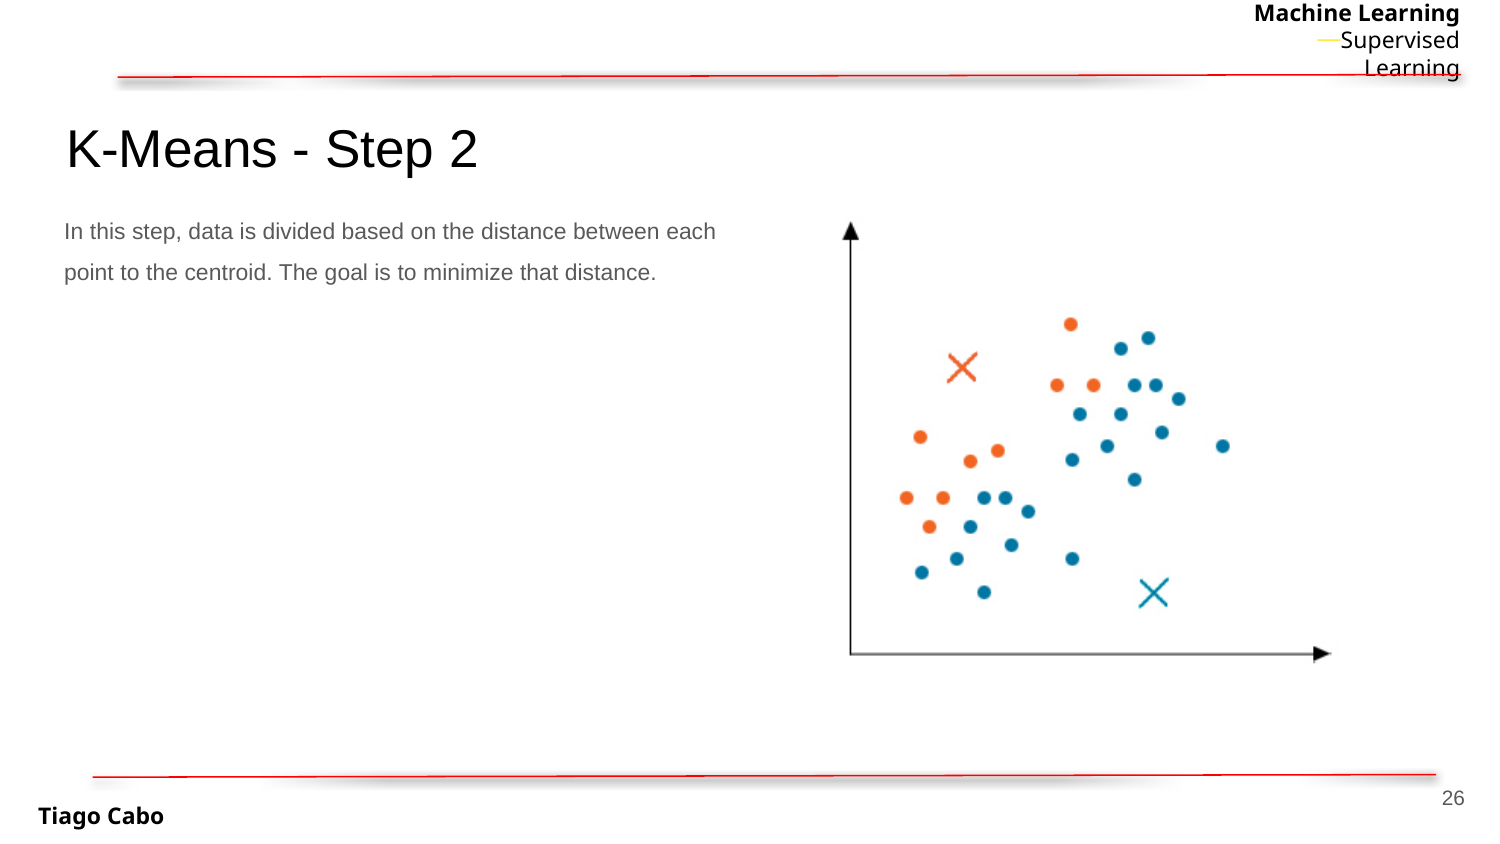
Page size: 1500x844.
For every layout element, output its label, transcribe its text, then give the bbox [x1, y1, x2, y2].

title K-Means - Step 2 [51, 99, 840, 194]
list In this step, data is divided based on the distance between each point to the centroid. The goal is to minimize that distance. [49, 187, 751, 749]
picture [814, 193, 1426, 703]
slide_number ‹#› [1389, 764, 1480, 830]
